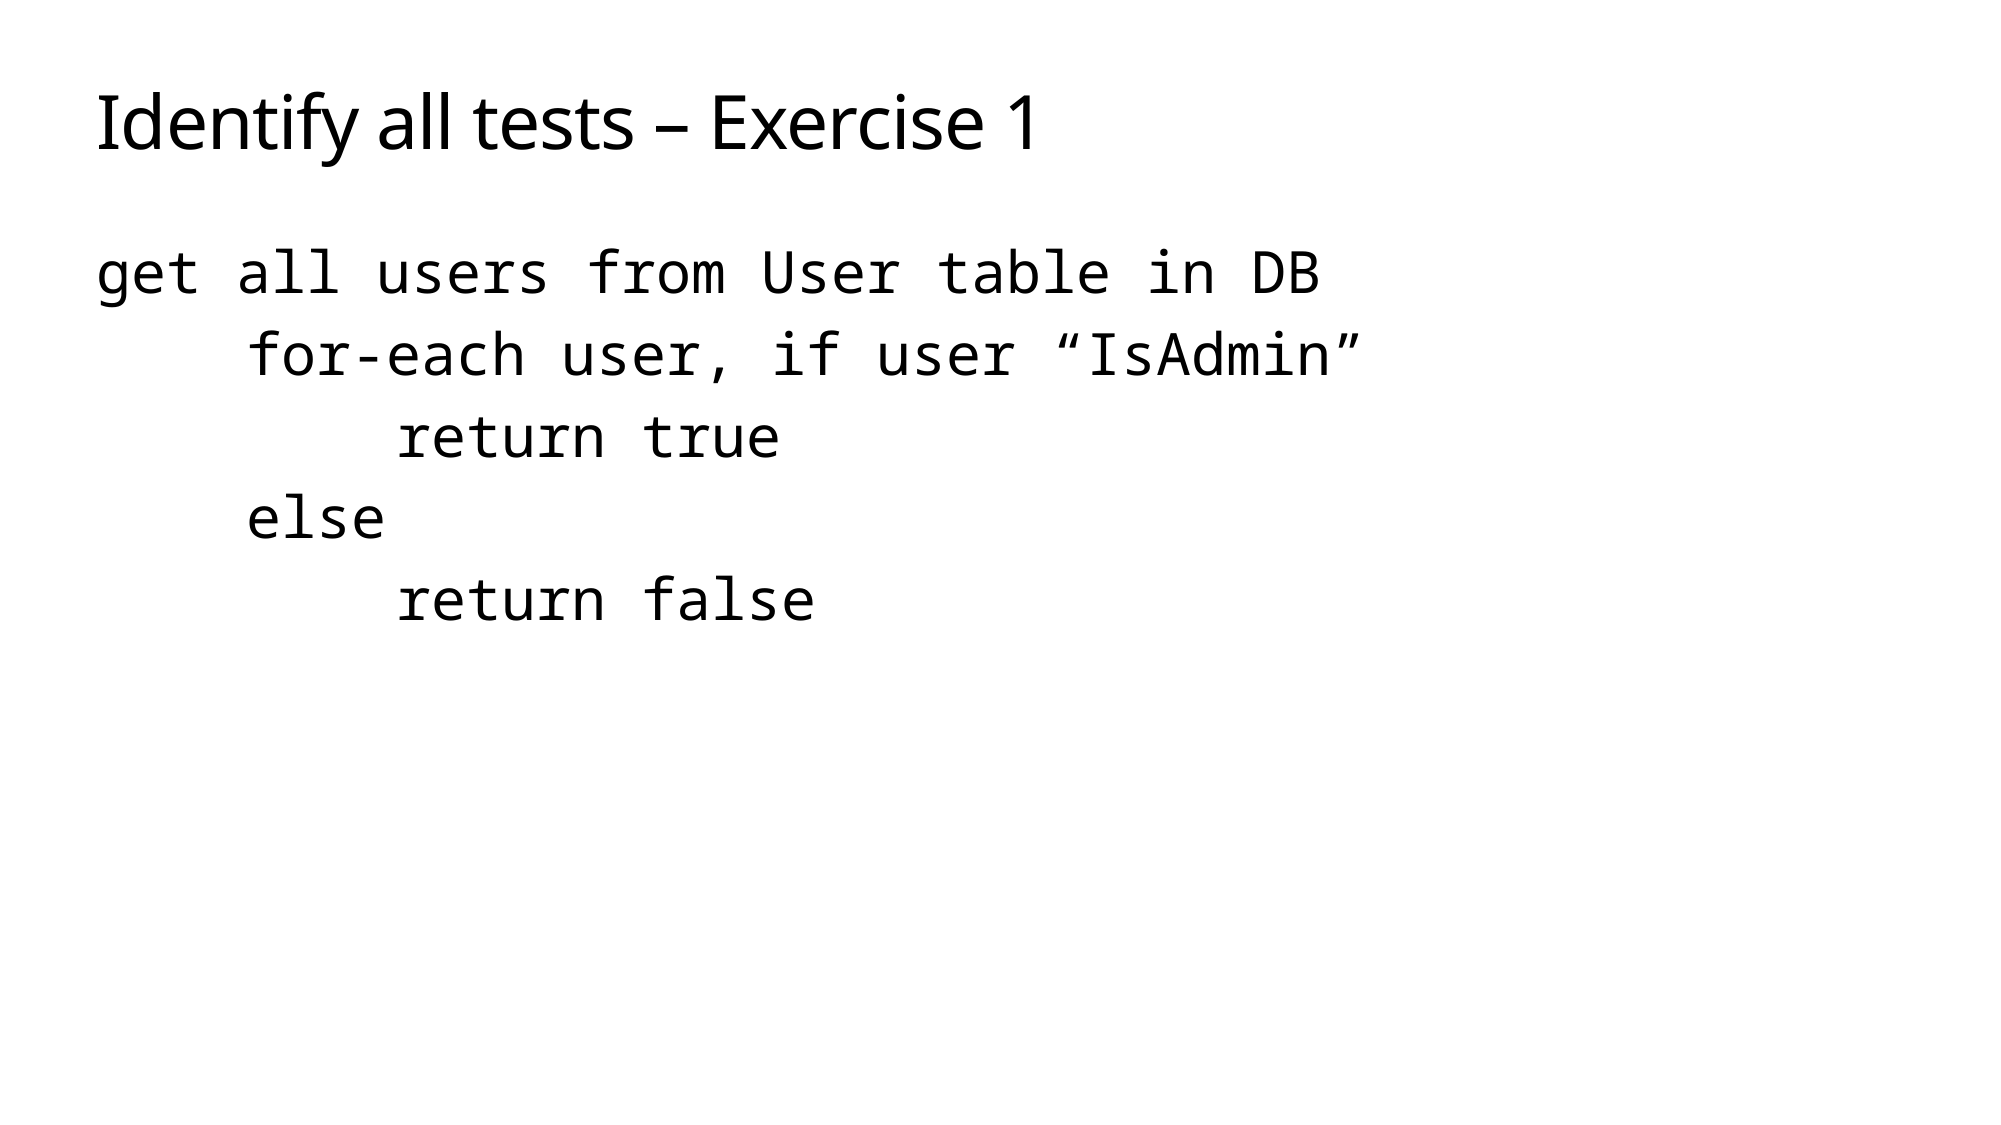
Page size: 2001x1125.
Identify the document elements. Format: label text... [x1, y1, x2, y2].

title Identify all tests – Exercise 1 [96, 75, 1904, 166]
list get all users from User table in DB for-each user, if user “IsAdmin” return true else return false [96, 235, 1904, 646]
